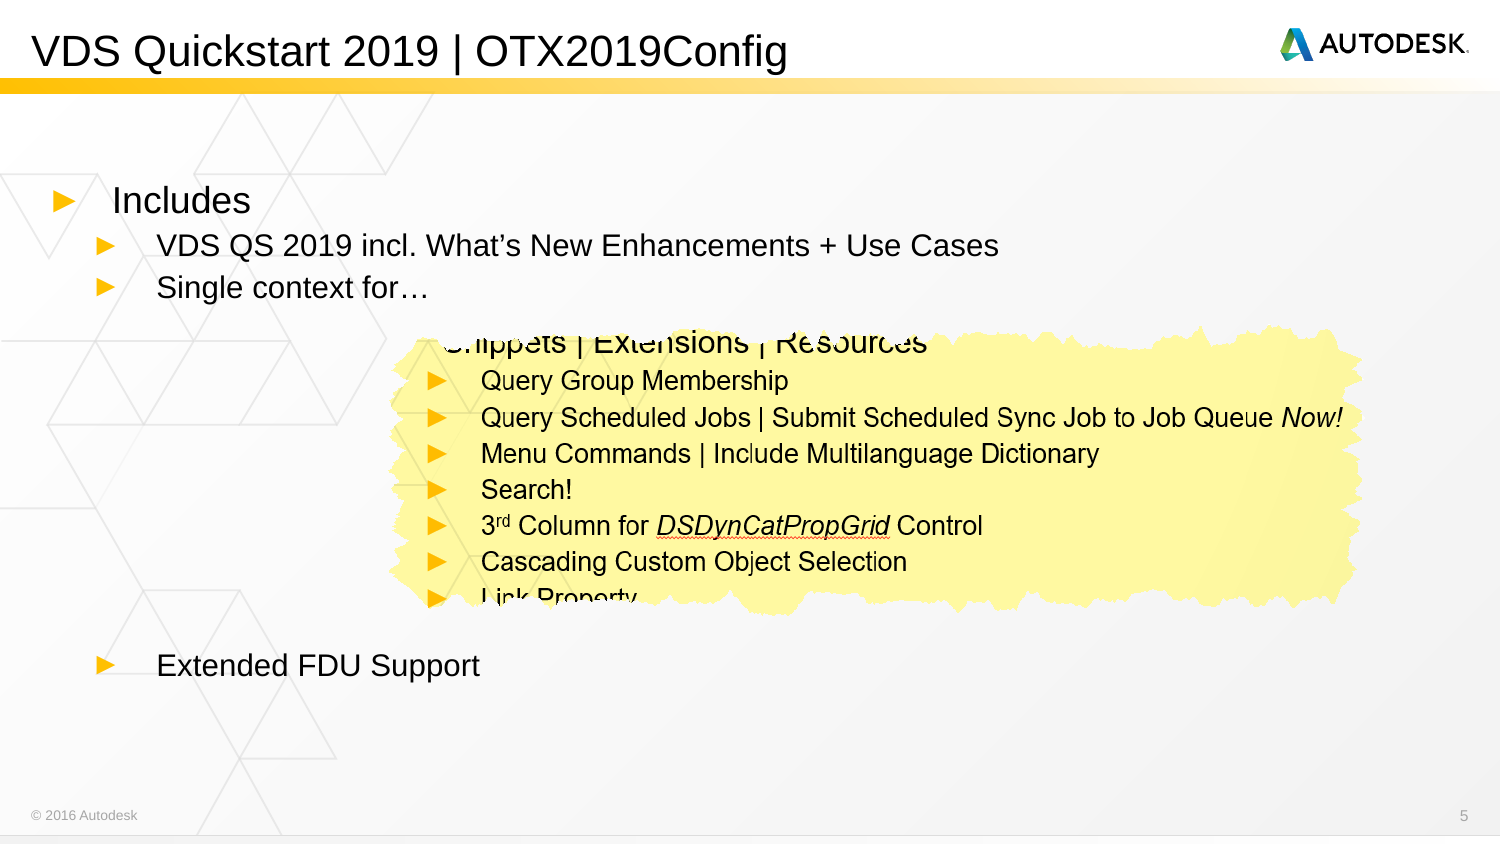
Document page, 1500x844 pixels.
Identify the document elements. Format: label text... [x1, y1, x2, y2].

list VDS Quickstart 2019 | OTX2019Config [31, 10, 1263, 79]
picture [1280, 28, 1469, 61]
picture [381, 320, 1370, 619]
list Includes VDS QS 2019 incl. What’s New Enhancements + Use Cases Single context for… Extended FDU Support [31, 174, 1460, 790]
